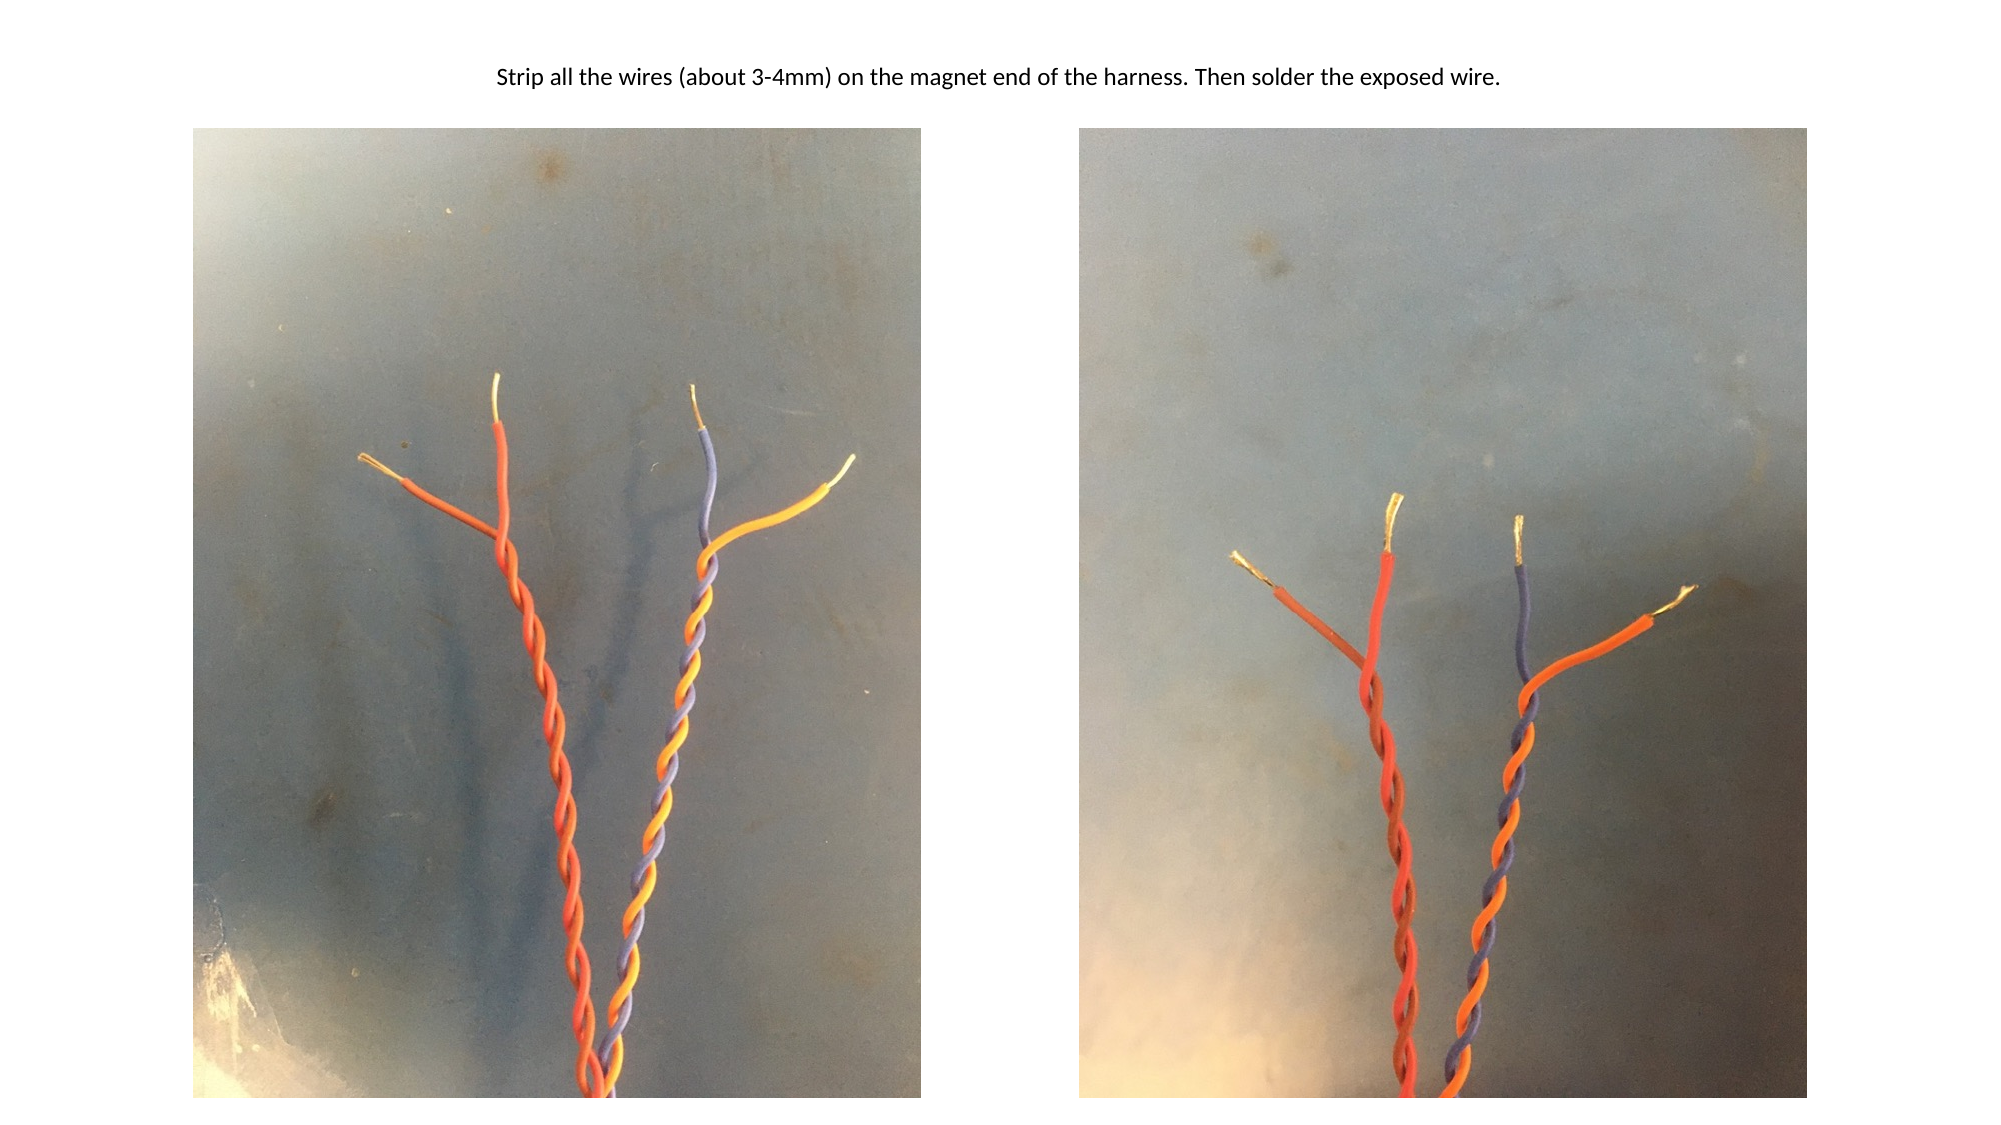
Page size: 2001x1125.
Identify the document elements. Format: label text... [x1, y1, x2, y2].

title Strip all the wires (about 3-4mm) on the magnet end of the harness. Then solder the exposed wire. [254, 48, 1746, 99]
picture [1079, 128, 1807, 1098]
picture [193, 128, 921, 1098]
